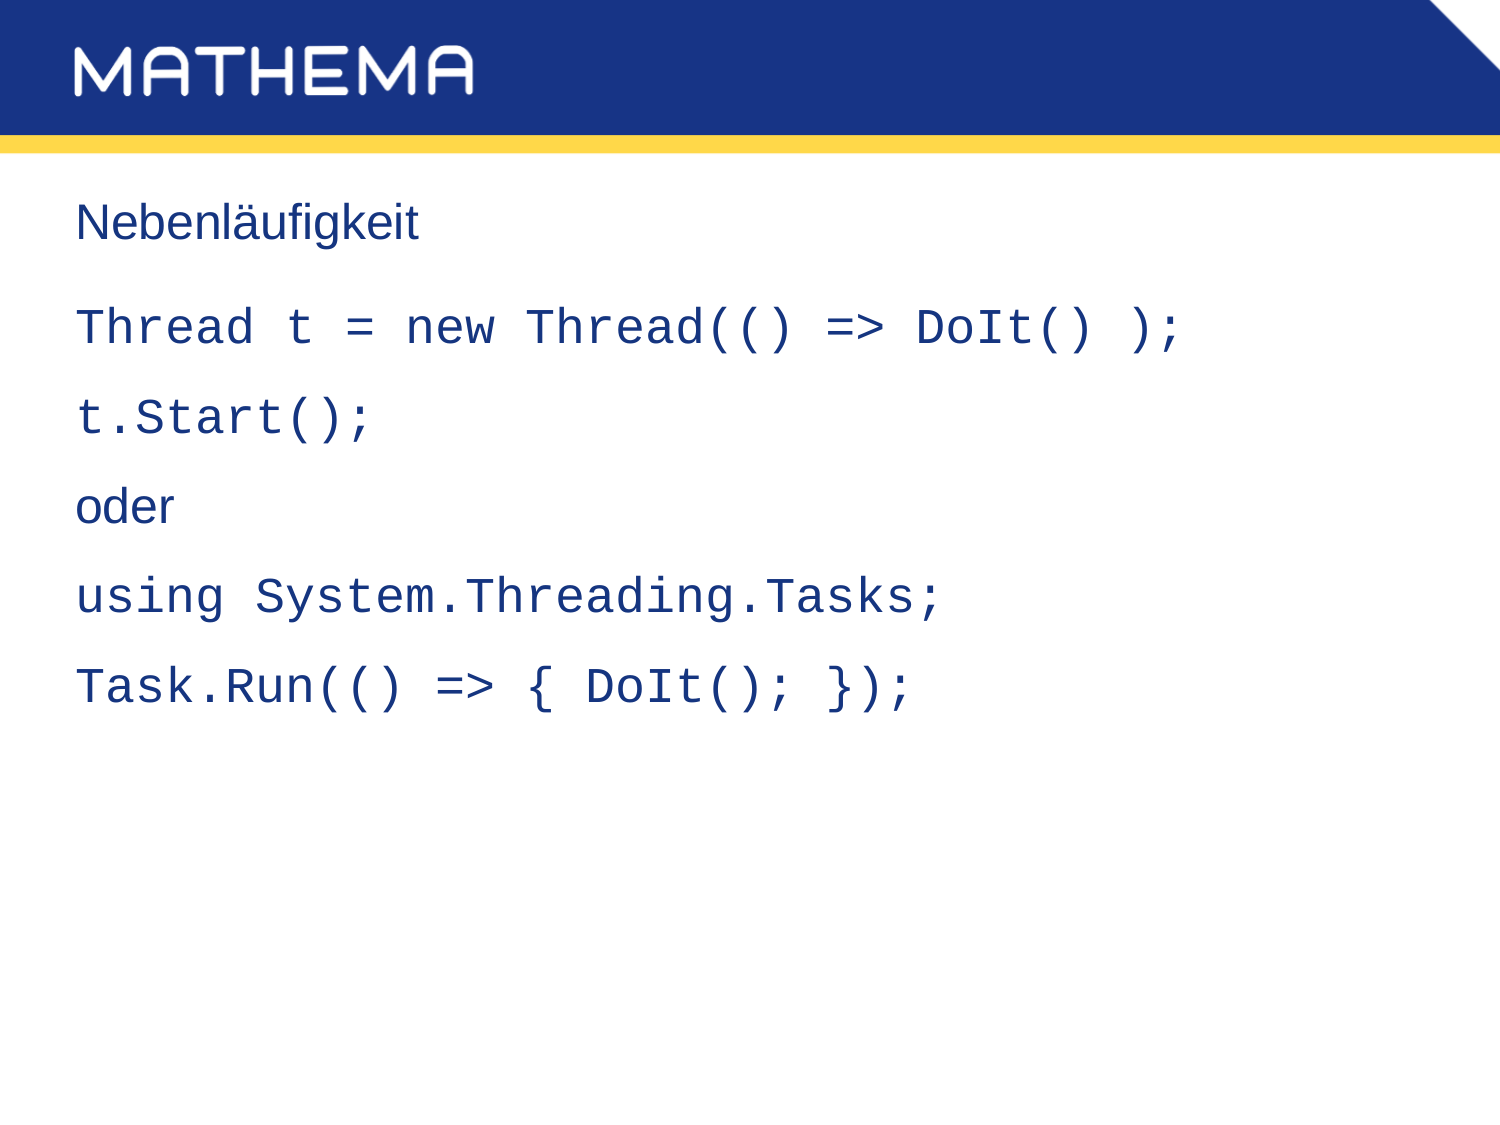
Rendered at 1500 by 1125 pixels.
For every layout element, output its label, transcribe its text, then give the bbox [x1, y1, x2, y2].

picture [0, 0, 1500, 1125]
list Thread t = new Thread(() => DoIt() ); t.Start(); oder using System.Threading.Tasks; Task.Run(() => { DoIt(); }); [75, 294, 1425, 1043]
title Nebenläufigkeit [75, 189, 1425, 261]
